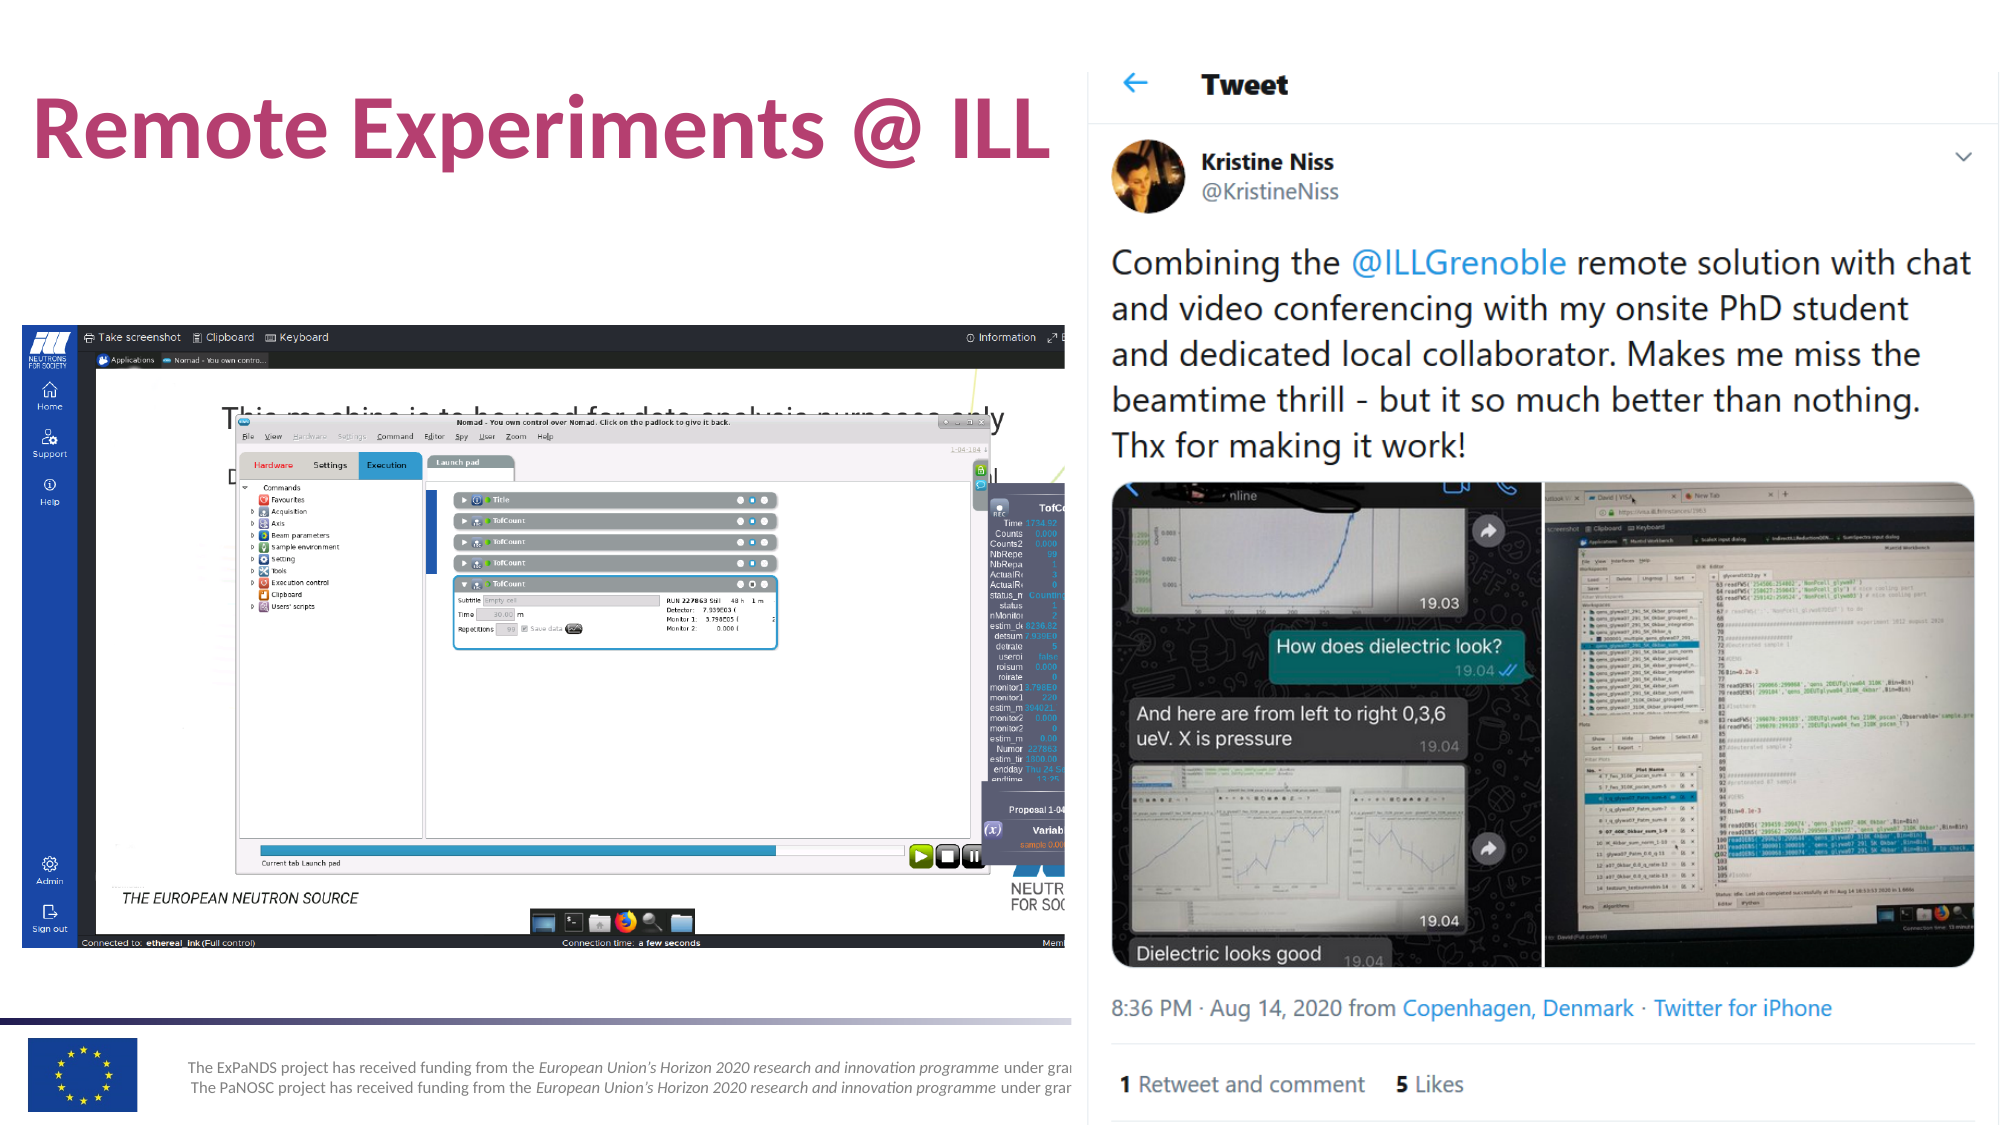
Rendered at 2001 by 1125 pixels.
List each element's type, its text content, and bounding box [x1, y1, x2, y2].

picture [17, 323, 1065, 948]
picture [27, 1038, 138, 1112]
title Remote Experiments @ ILL [17, 19, 1743, 238]
picture [1071, 72, 2000, 1125]
